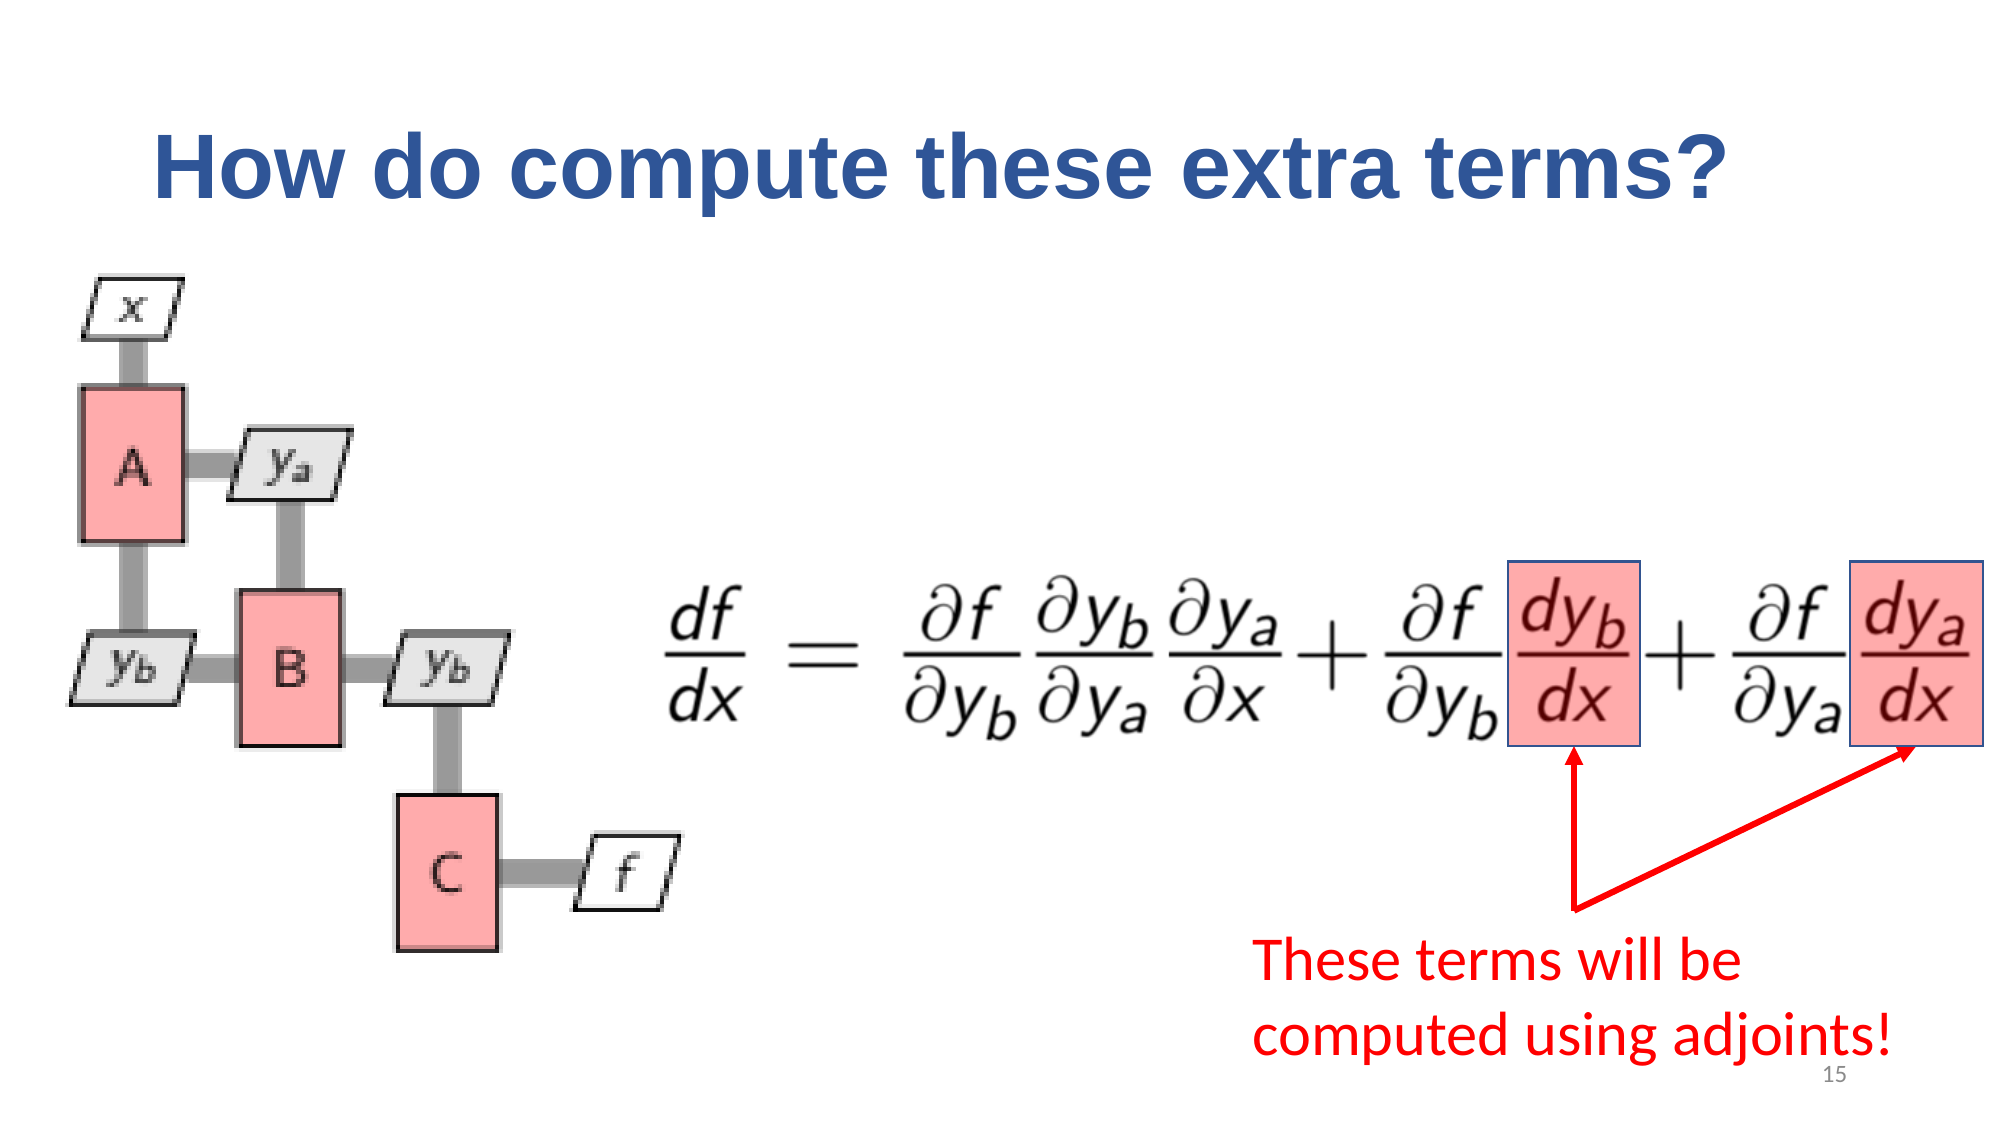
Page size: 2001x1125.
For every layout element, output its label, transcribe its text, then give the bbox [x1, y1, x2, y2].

slide_number 15 [1412, 1042, 1863, 1103]
title How do compute these extra terms? [137, 59, 1863, 278]
picture [23, 232, 2000, 1036]
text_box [1573, 746, 1917, 911]
text_box These terms will be computed using adjoints! [1237, 910, 1911, 1076]
